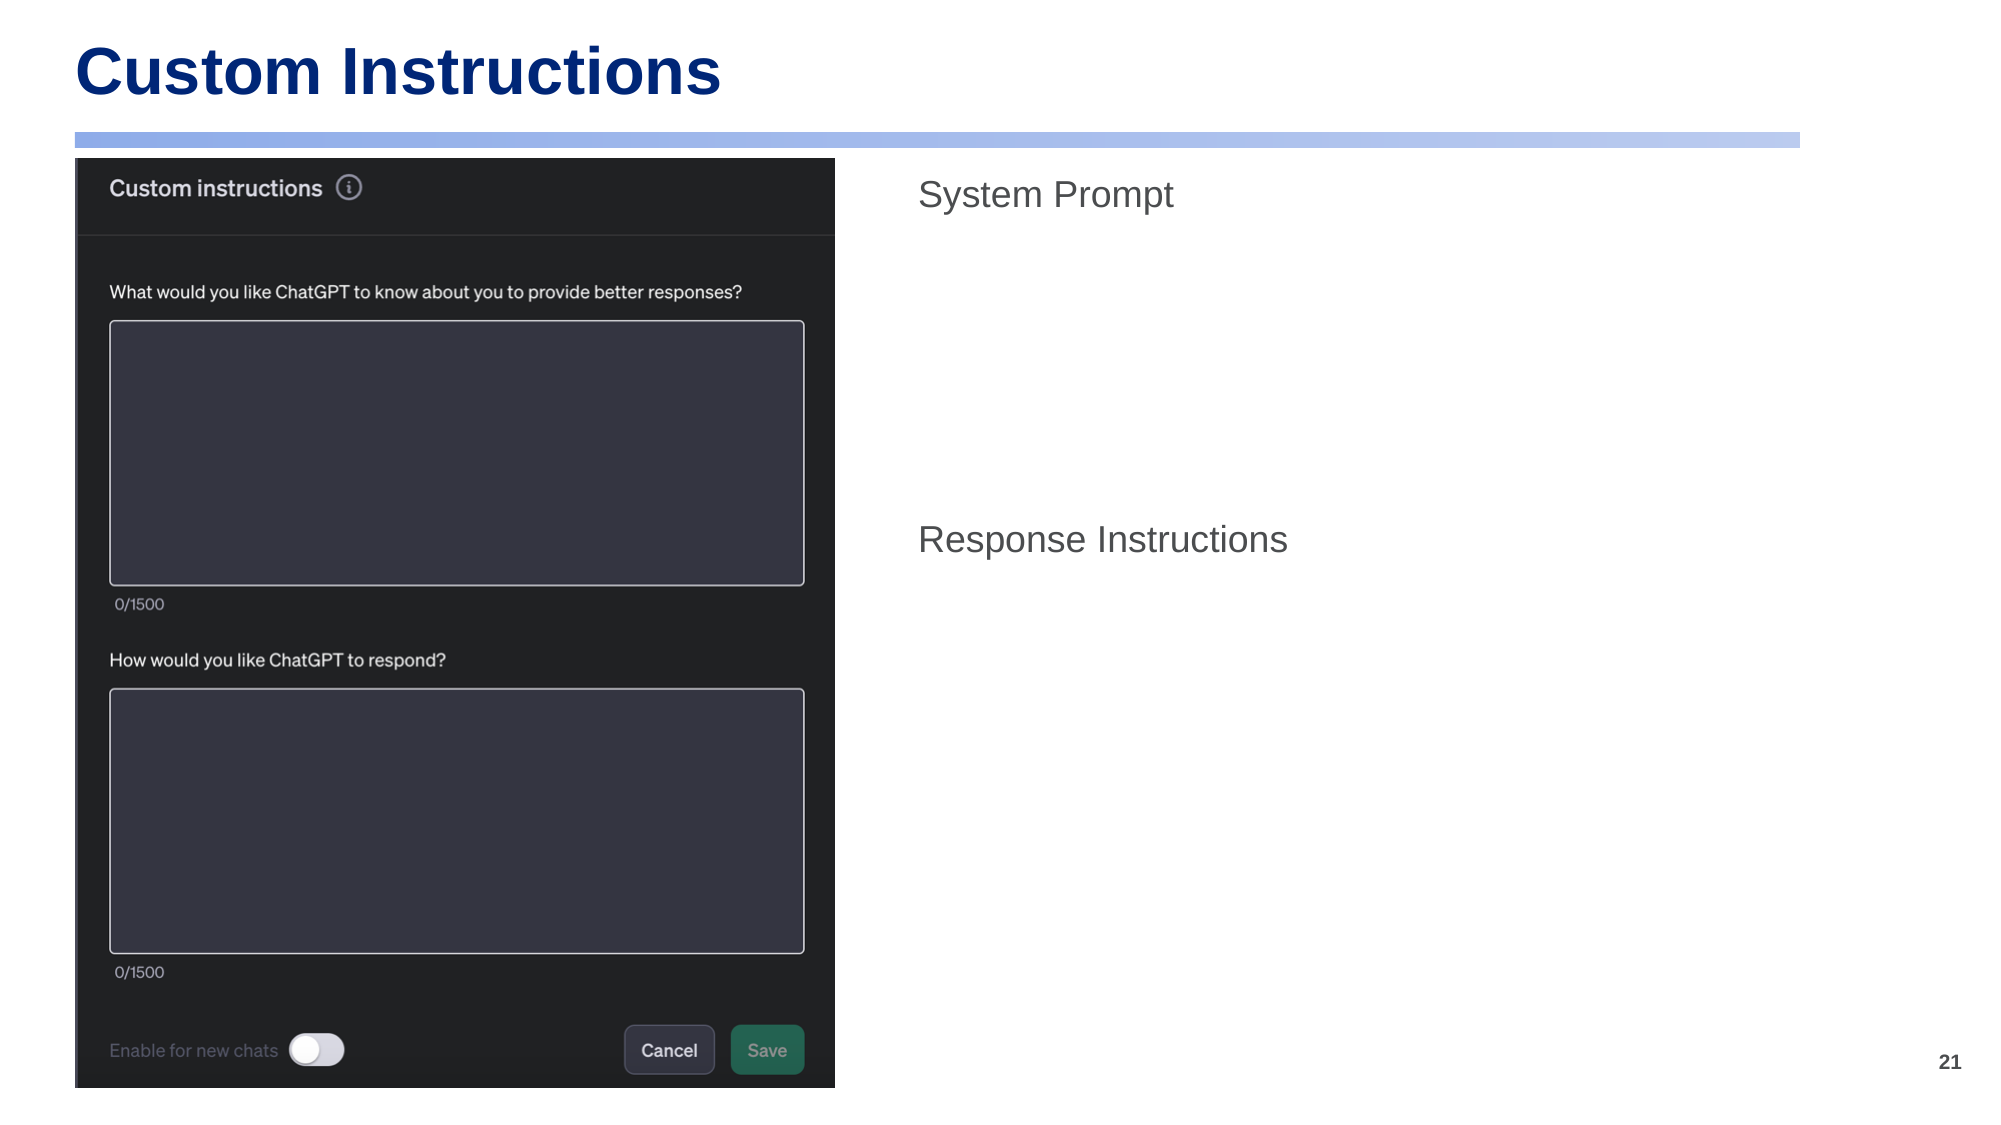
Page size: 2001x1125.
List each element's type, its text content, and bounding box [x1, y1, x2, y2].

picture [74, 158, 835, 1088]
title Custom Instructions [75, 37, 1650, 110]
list System Prompt Response Instructions [918, 170, 1870, 993]
